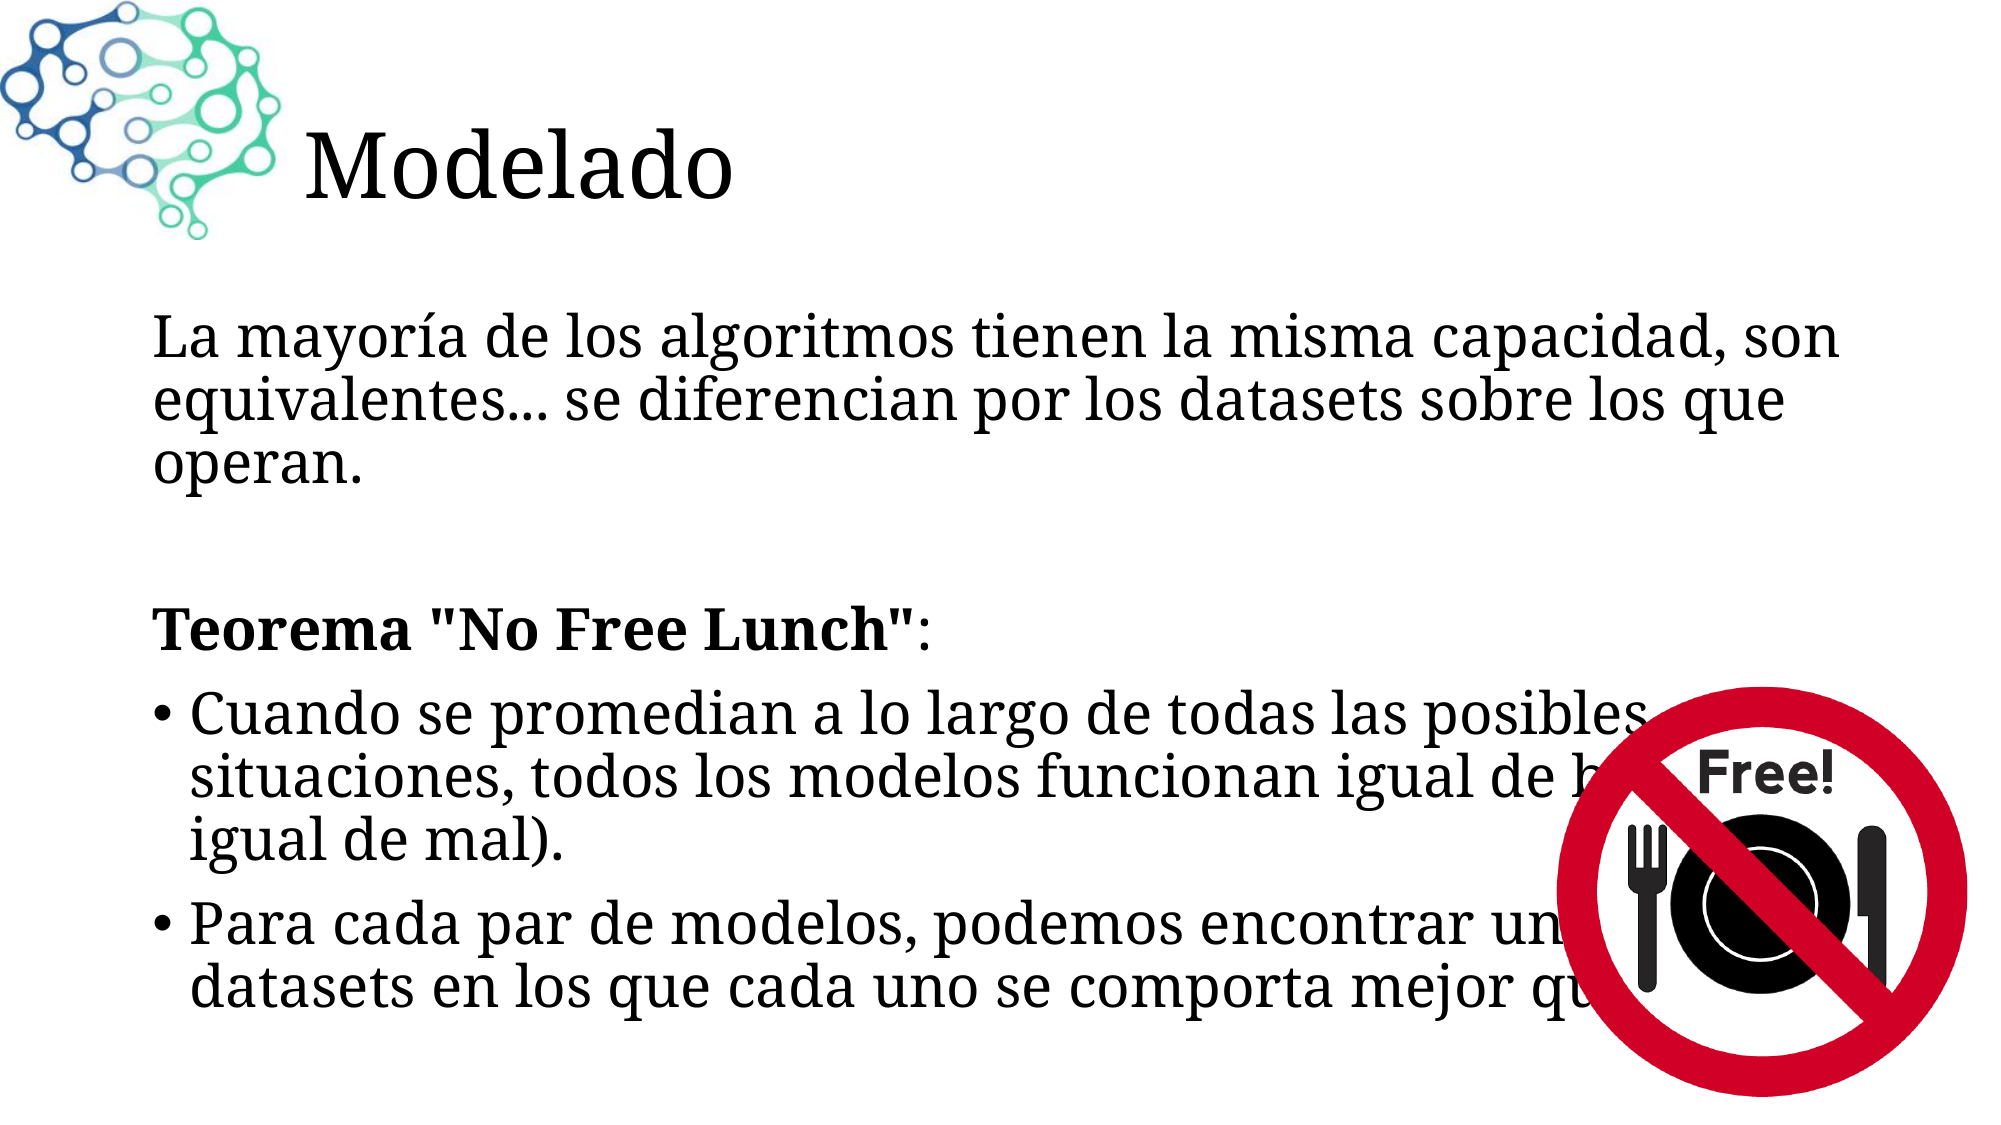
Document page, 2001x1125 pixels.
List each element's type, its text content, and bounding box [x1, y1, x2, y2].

title Modelado [288, 59, 1863, 278]
picture [0, 0, 289, 240]
list La mayoría de los algoritmos tienen la misma capacidad, son equivalentes... se diferencian por los datasets sobre los que operan. Teorema "No Free Lunch": Cuando se promedian a lo largo de todas las posibles situaciones, todos los modelos funcionan igual de bien (o igual de mal). Para cada par de modelos, podemos encontrar un par de datasets en los que cada uno se comporta mejor que el otro. [137, 299, 1899, 1053]
picture [1553, 676, 1976, 1125]
